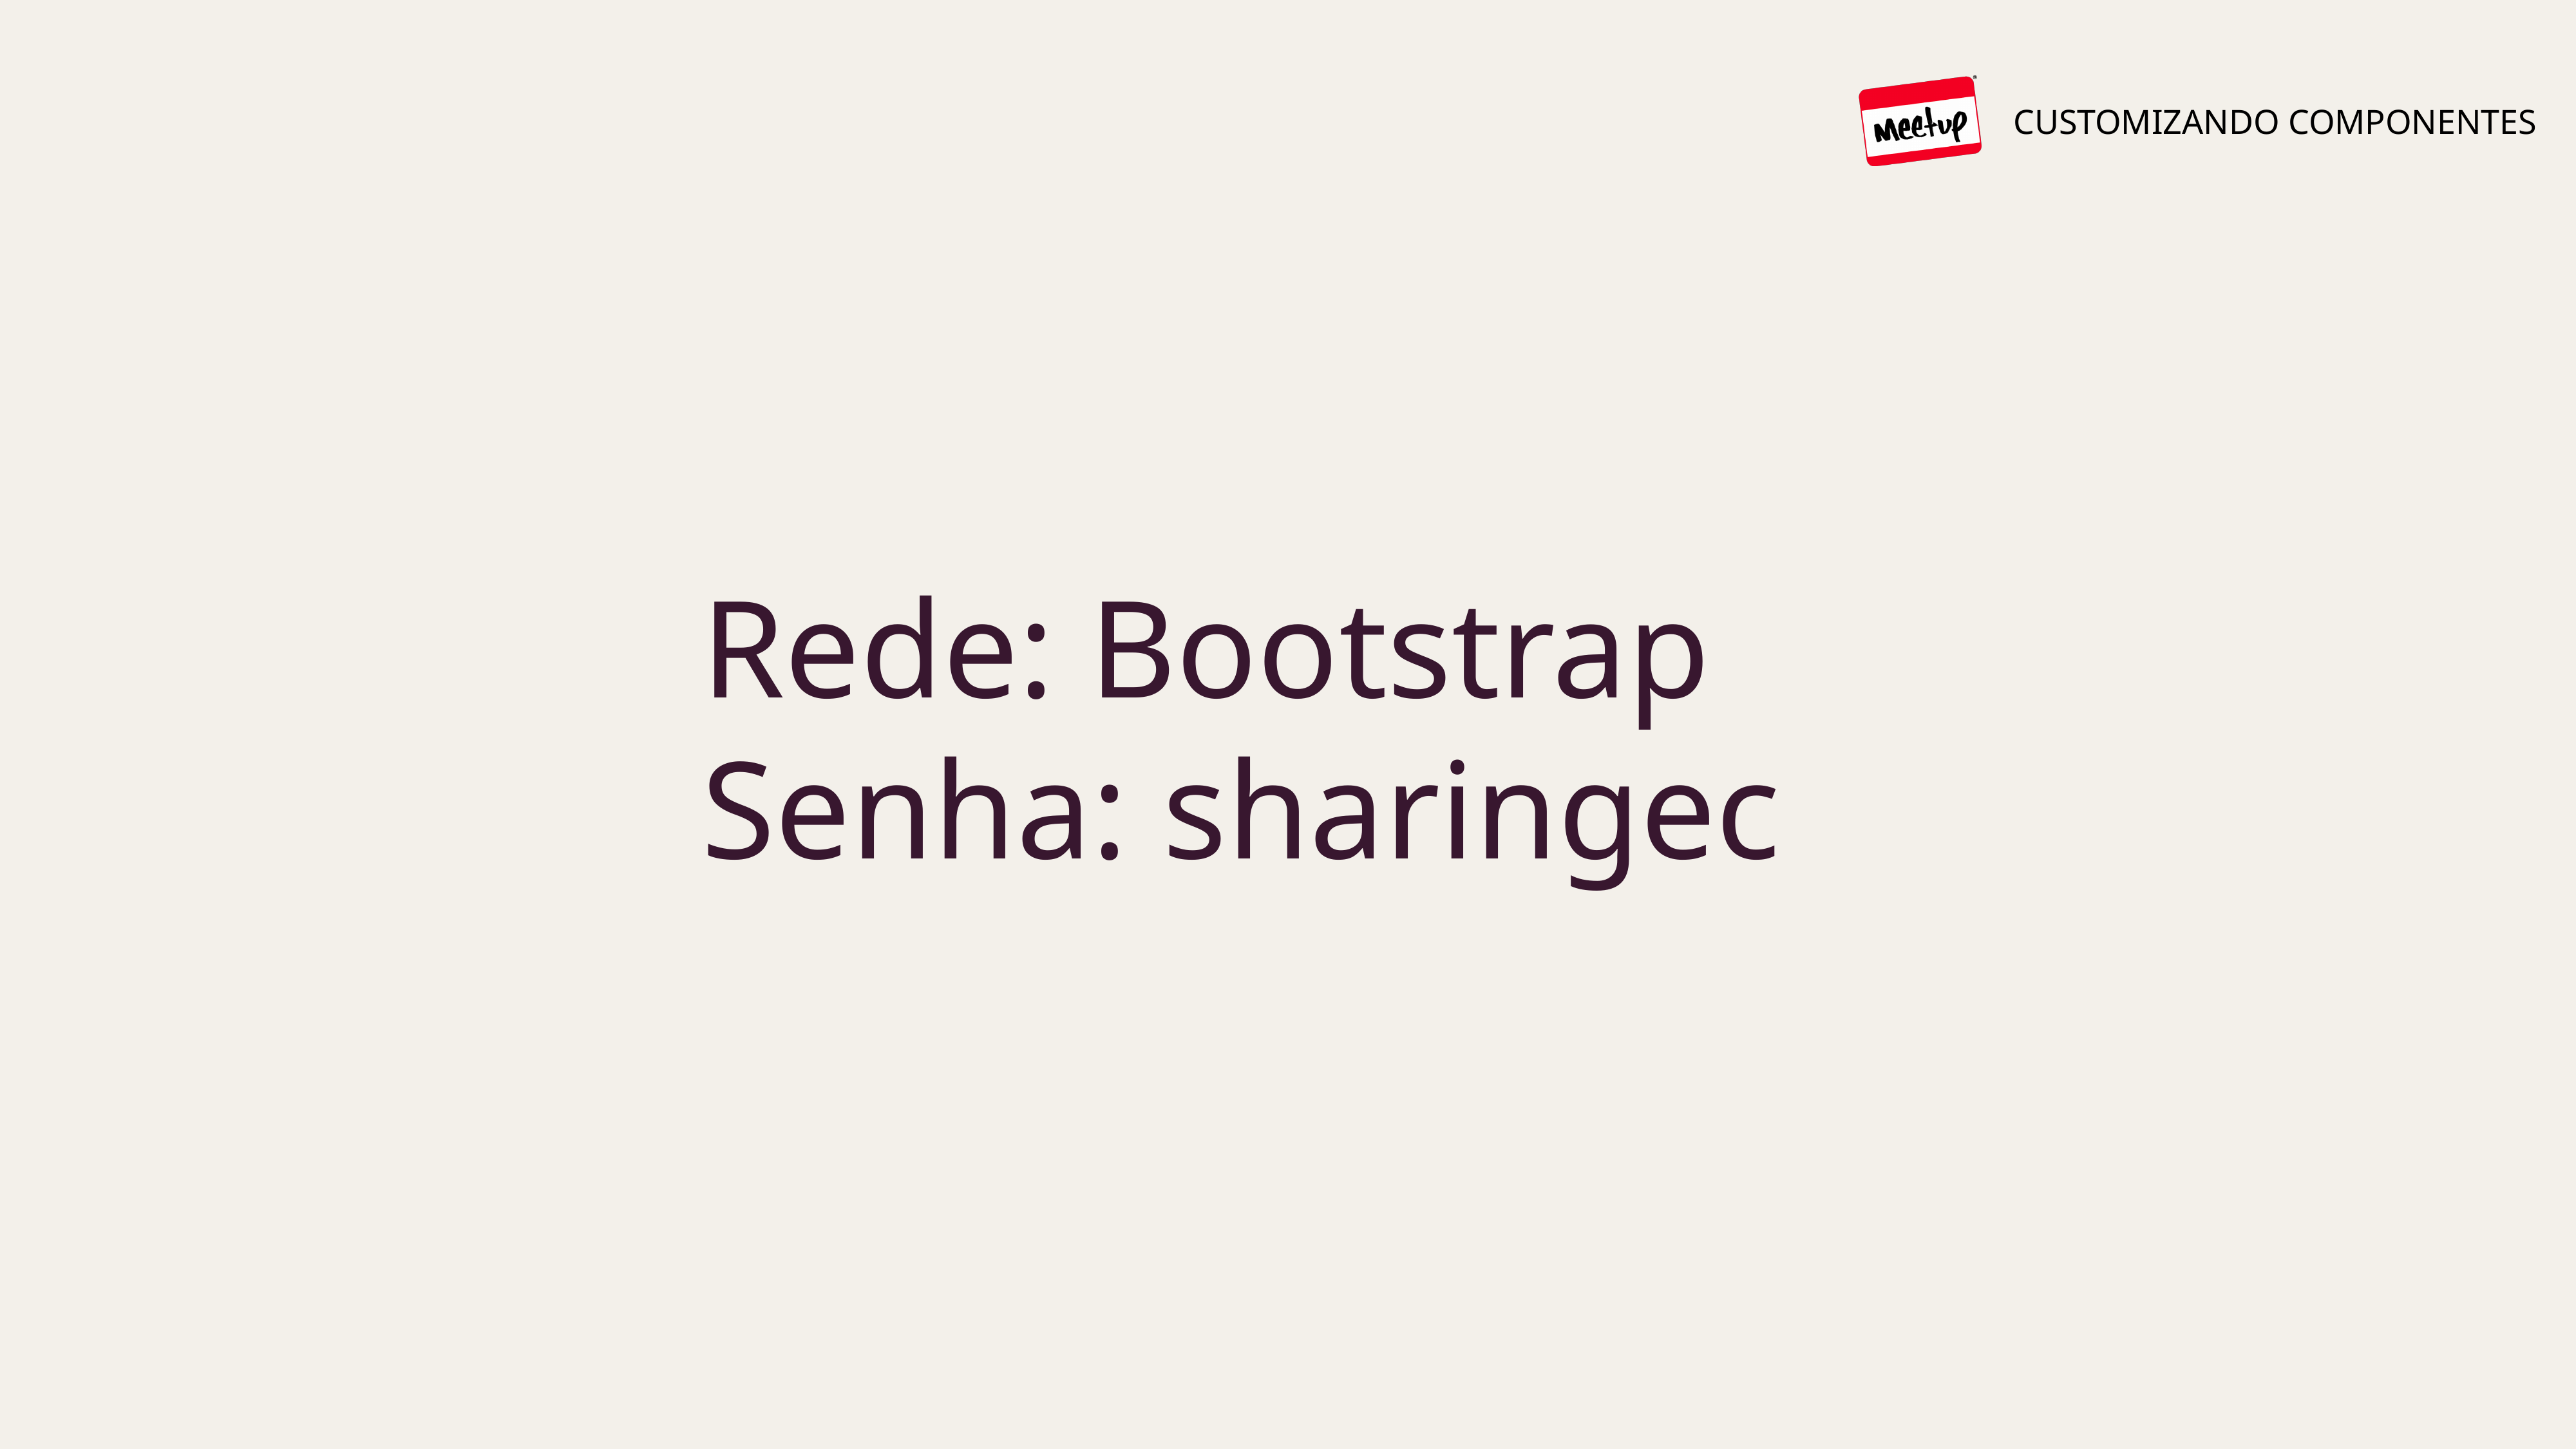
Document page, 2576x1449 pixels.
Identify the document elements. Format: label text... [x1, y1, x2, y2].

picture [1859, 75, 1982, 166]
text_box Rede: Bootstrap Senha: sharingec [694, 556, 1882, 893]
